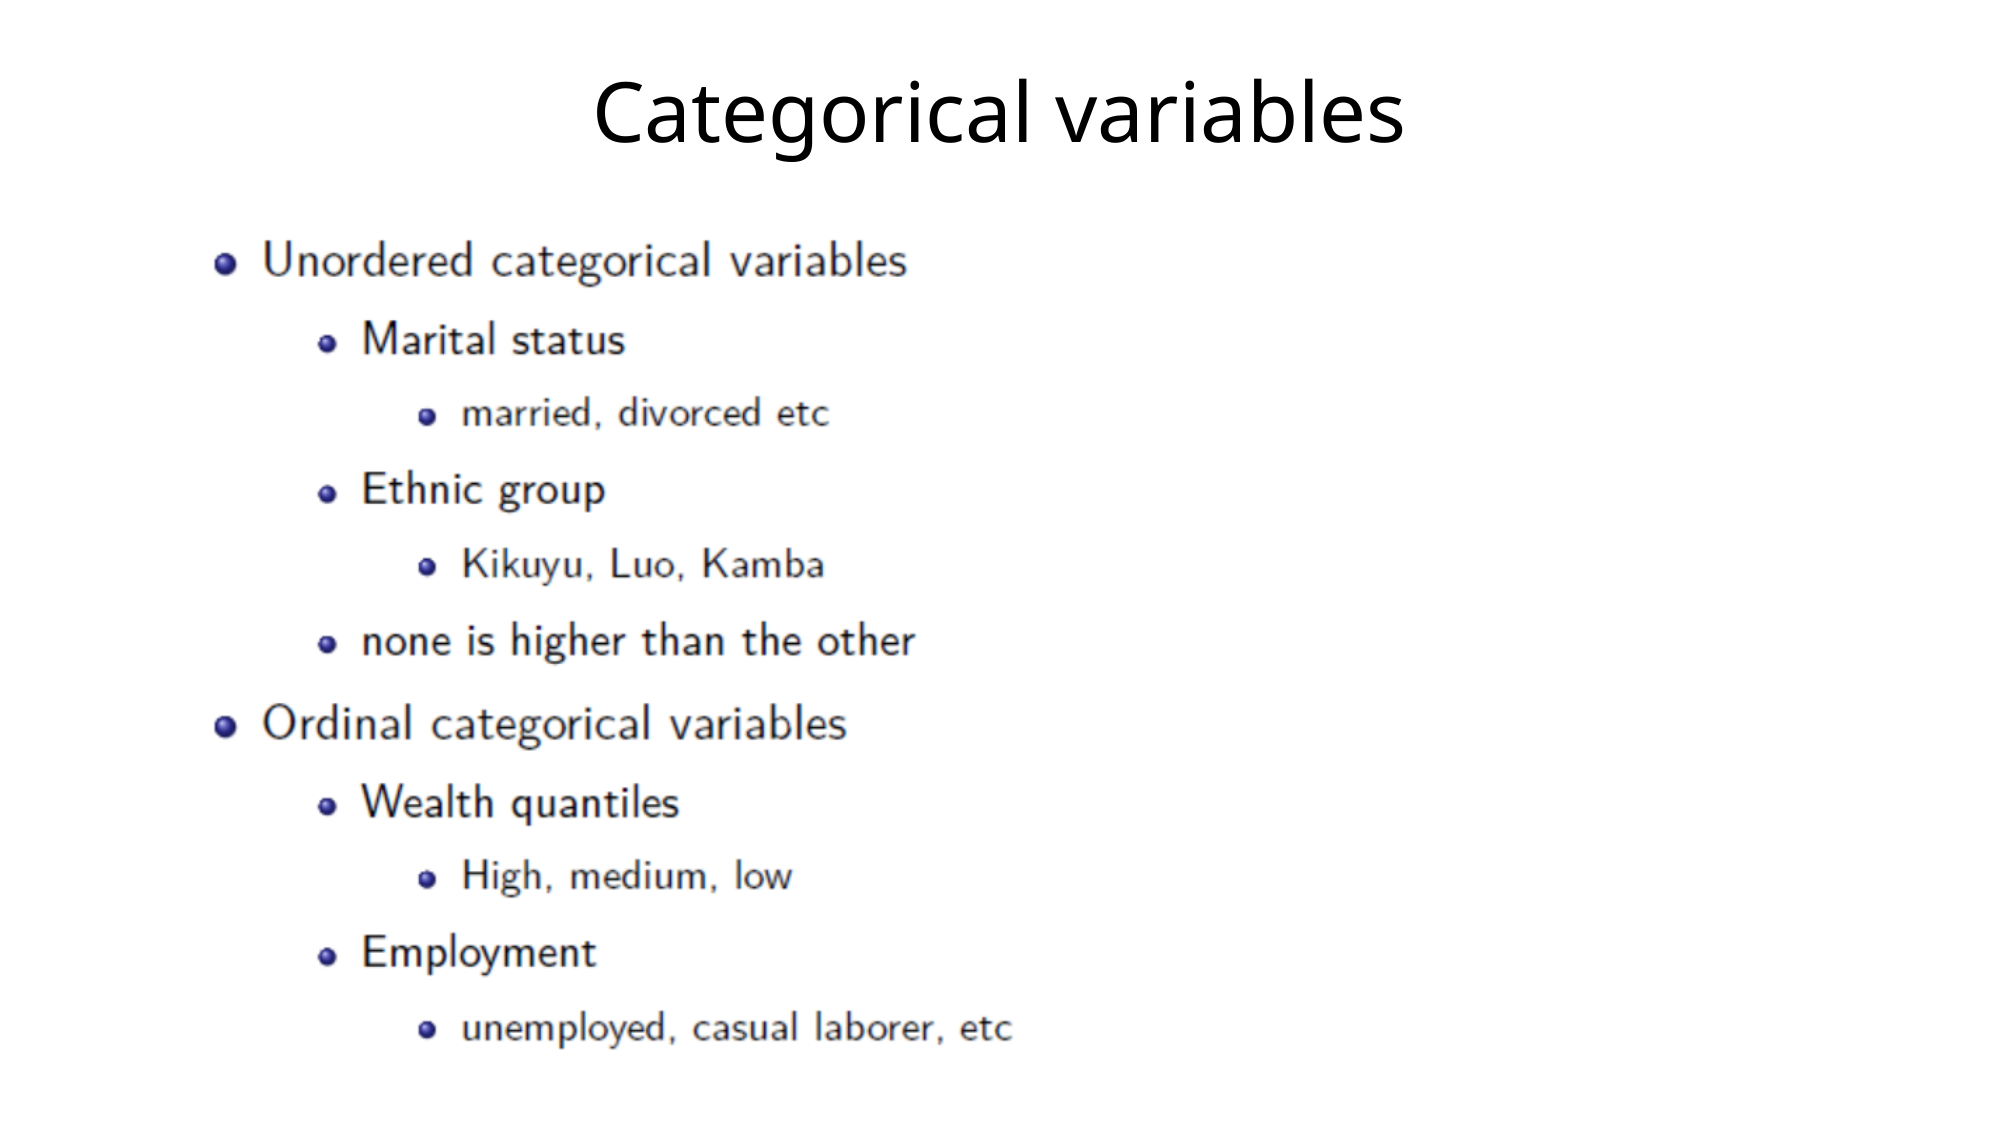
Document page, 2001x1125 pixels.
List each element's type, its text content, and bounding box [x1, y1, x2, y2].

picture [168, 204, 1649, 1096]
title Categorical variables [137, 27, 1863, 205]
